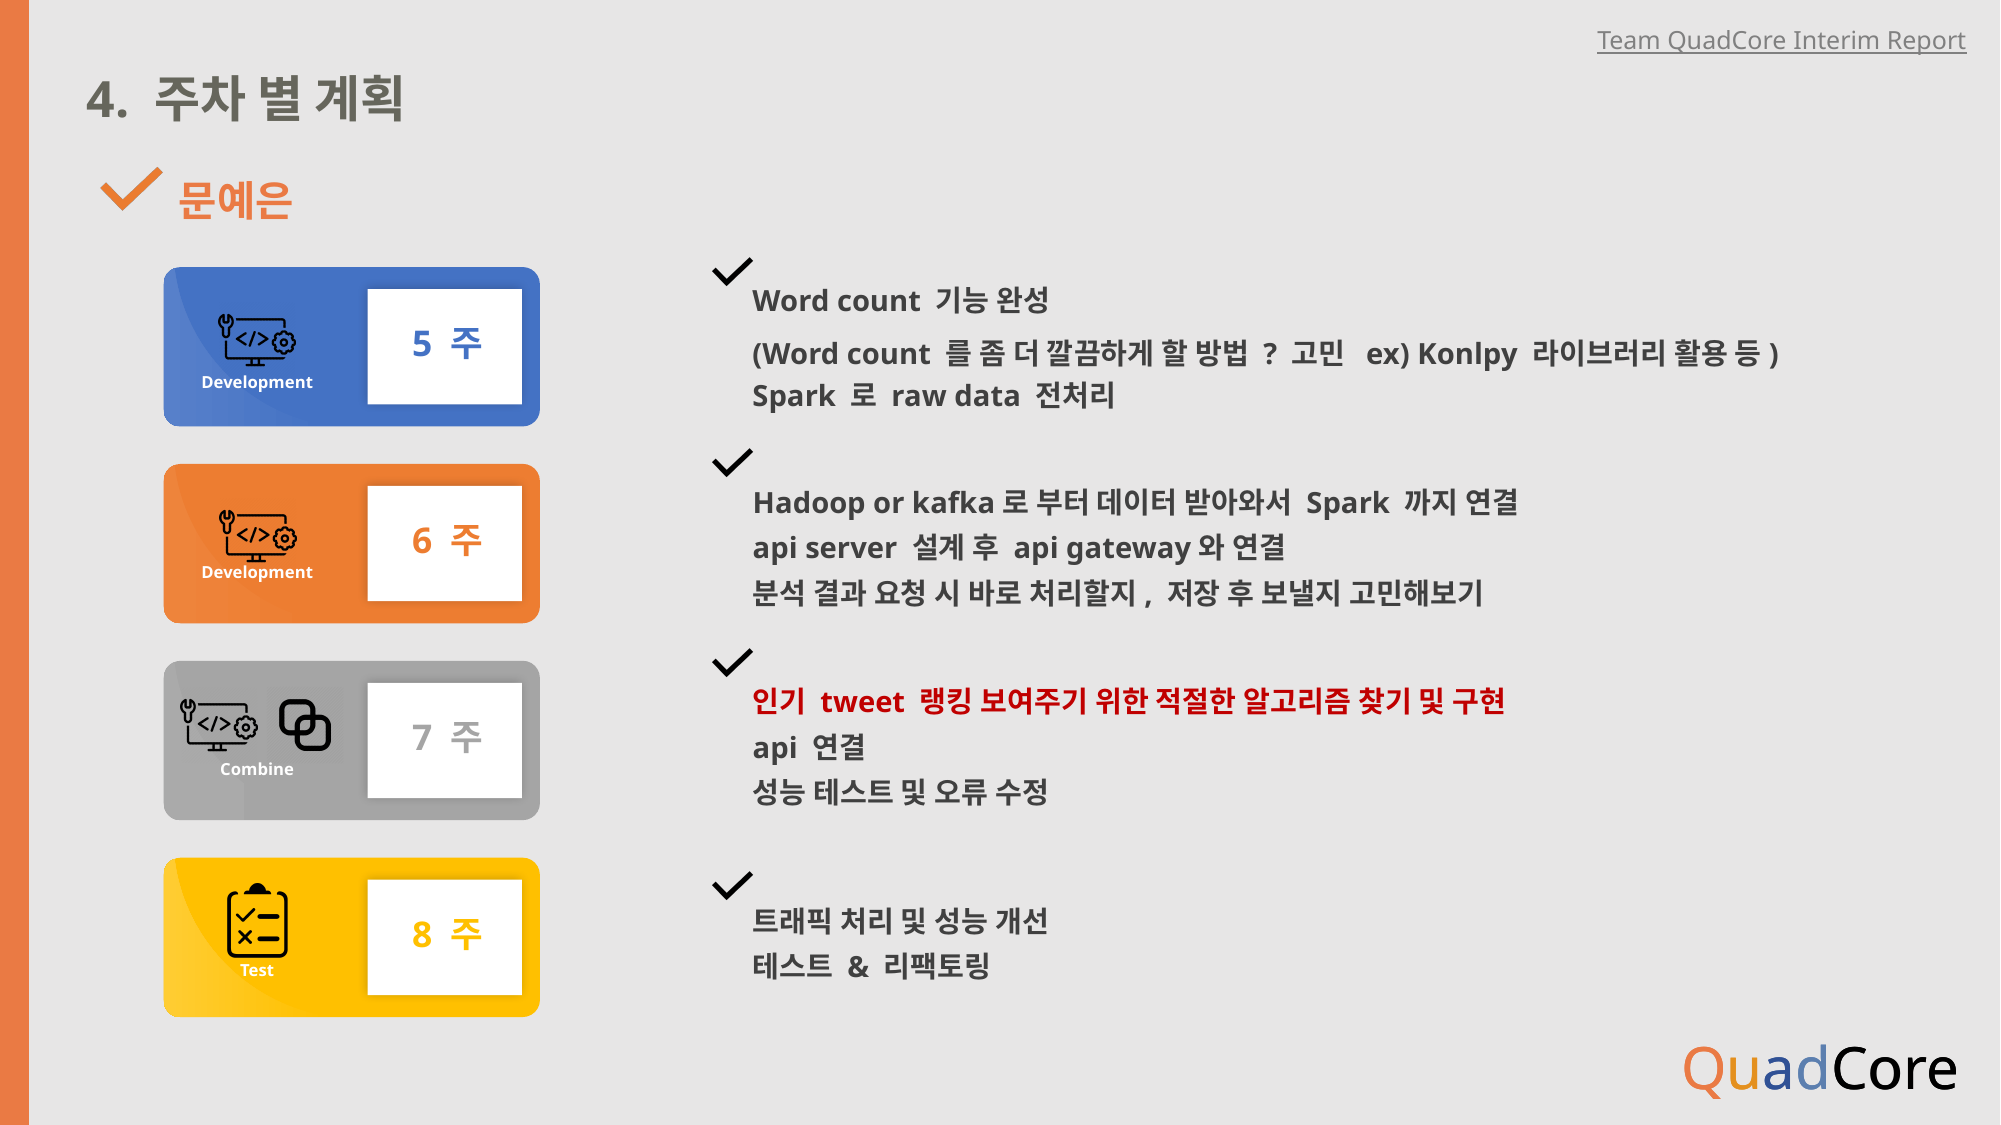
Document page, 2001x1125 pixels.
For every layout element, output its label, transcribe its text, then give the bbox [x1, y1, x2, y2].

picture [711, 441, 754, 484]
picture [197, 883, 318, 961]
text_box 트래픽 처리 및 성능 개선 테스트 & 리팩토링 [745, 885, 1538, 992]
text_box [163, 857, 540, 1018]
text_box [163, 267, 540, 427]
picture [99, 156, 164, 221]
picture [218, 301, 296, 379]
text_box Hadoop or kafka로 부터 데이터 받아와서 Spark 까지 연결 api server 설계 후 api gateway와 연결 분석 결과 요청 시 바로 처리할지, 저장 후 보낼지 고민해보기 [745, 469, 1538, 618]
text_box 4. 주차 별 계획 [79, 30, 746, 135]
picture [711, 250, 754, 293]
picture [219, 497, 297, 575]
text_box QuadCore [1613, 1023, 1967, 1109]
text_box 인기 tweet 랭킹 보여주기 위한 적절한 알고리즘 찾기 및 구현 api 연결 성능 테스트 및 오류 수정 [745, 665, 1538, 817]
picture [711, 641, 754, 684]
text_box Word count 기능 완성 (Word count 를 좀 더 깔끔하게 할 방법 ? 고민 ex) Konlpy 라이브러리 활용 등) Spark 로 raw data 전처리 [745, 264, 1809, 420]
picture [180, 686, 258, 764]
picture [711, 864, 754, 907]
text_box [163, 660, 540, 821]
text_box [163, 463, 540, 624]
picture [266, 686, 344, 764]
text_box 문예은 [171, 141, 795, 232]
